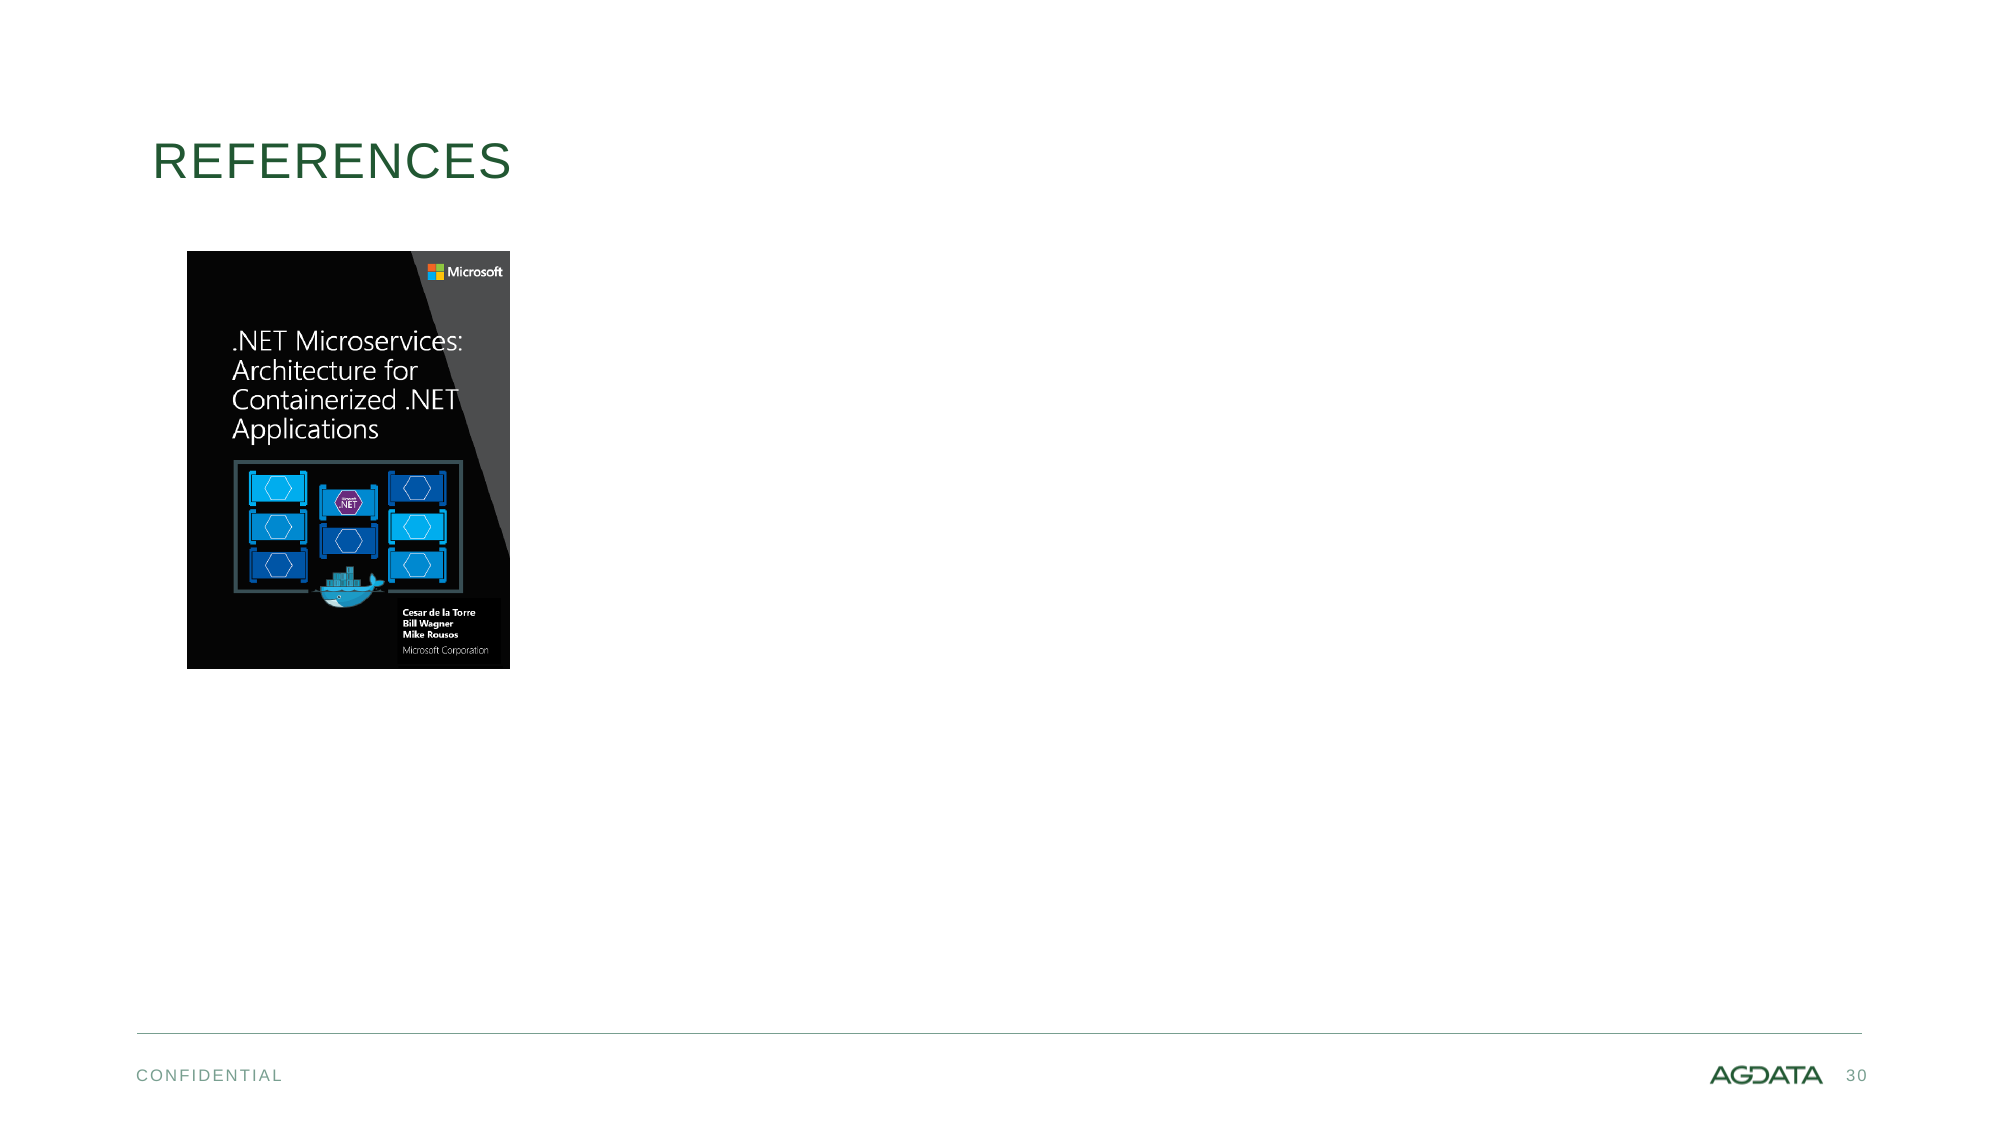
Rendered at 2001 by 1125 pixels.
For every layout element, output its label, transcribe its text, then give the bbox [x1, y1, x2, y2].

picture [1692, 1048, 1841, 1102]
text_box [187, 251, 510, 669]
title References [137, 59, 1863, 197]
